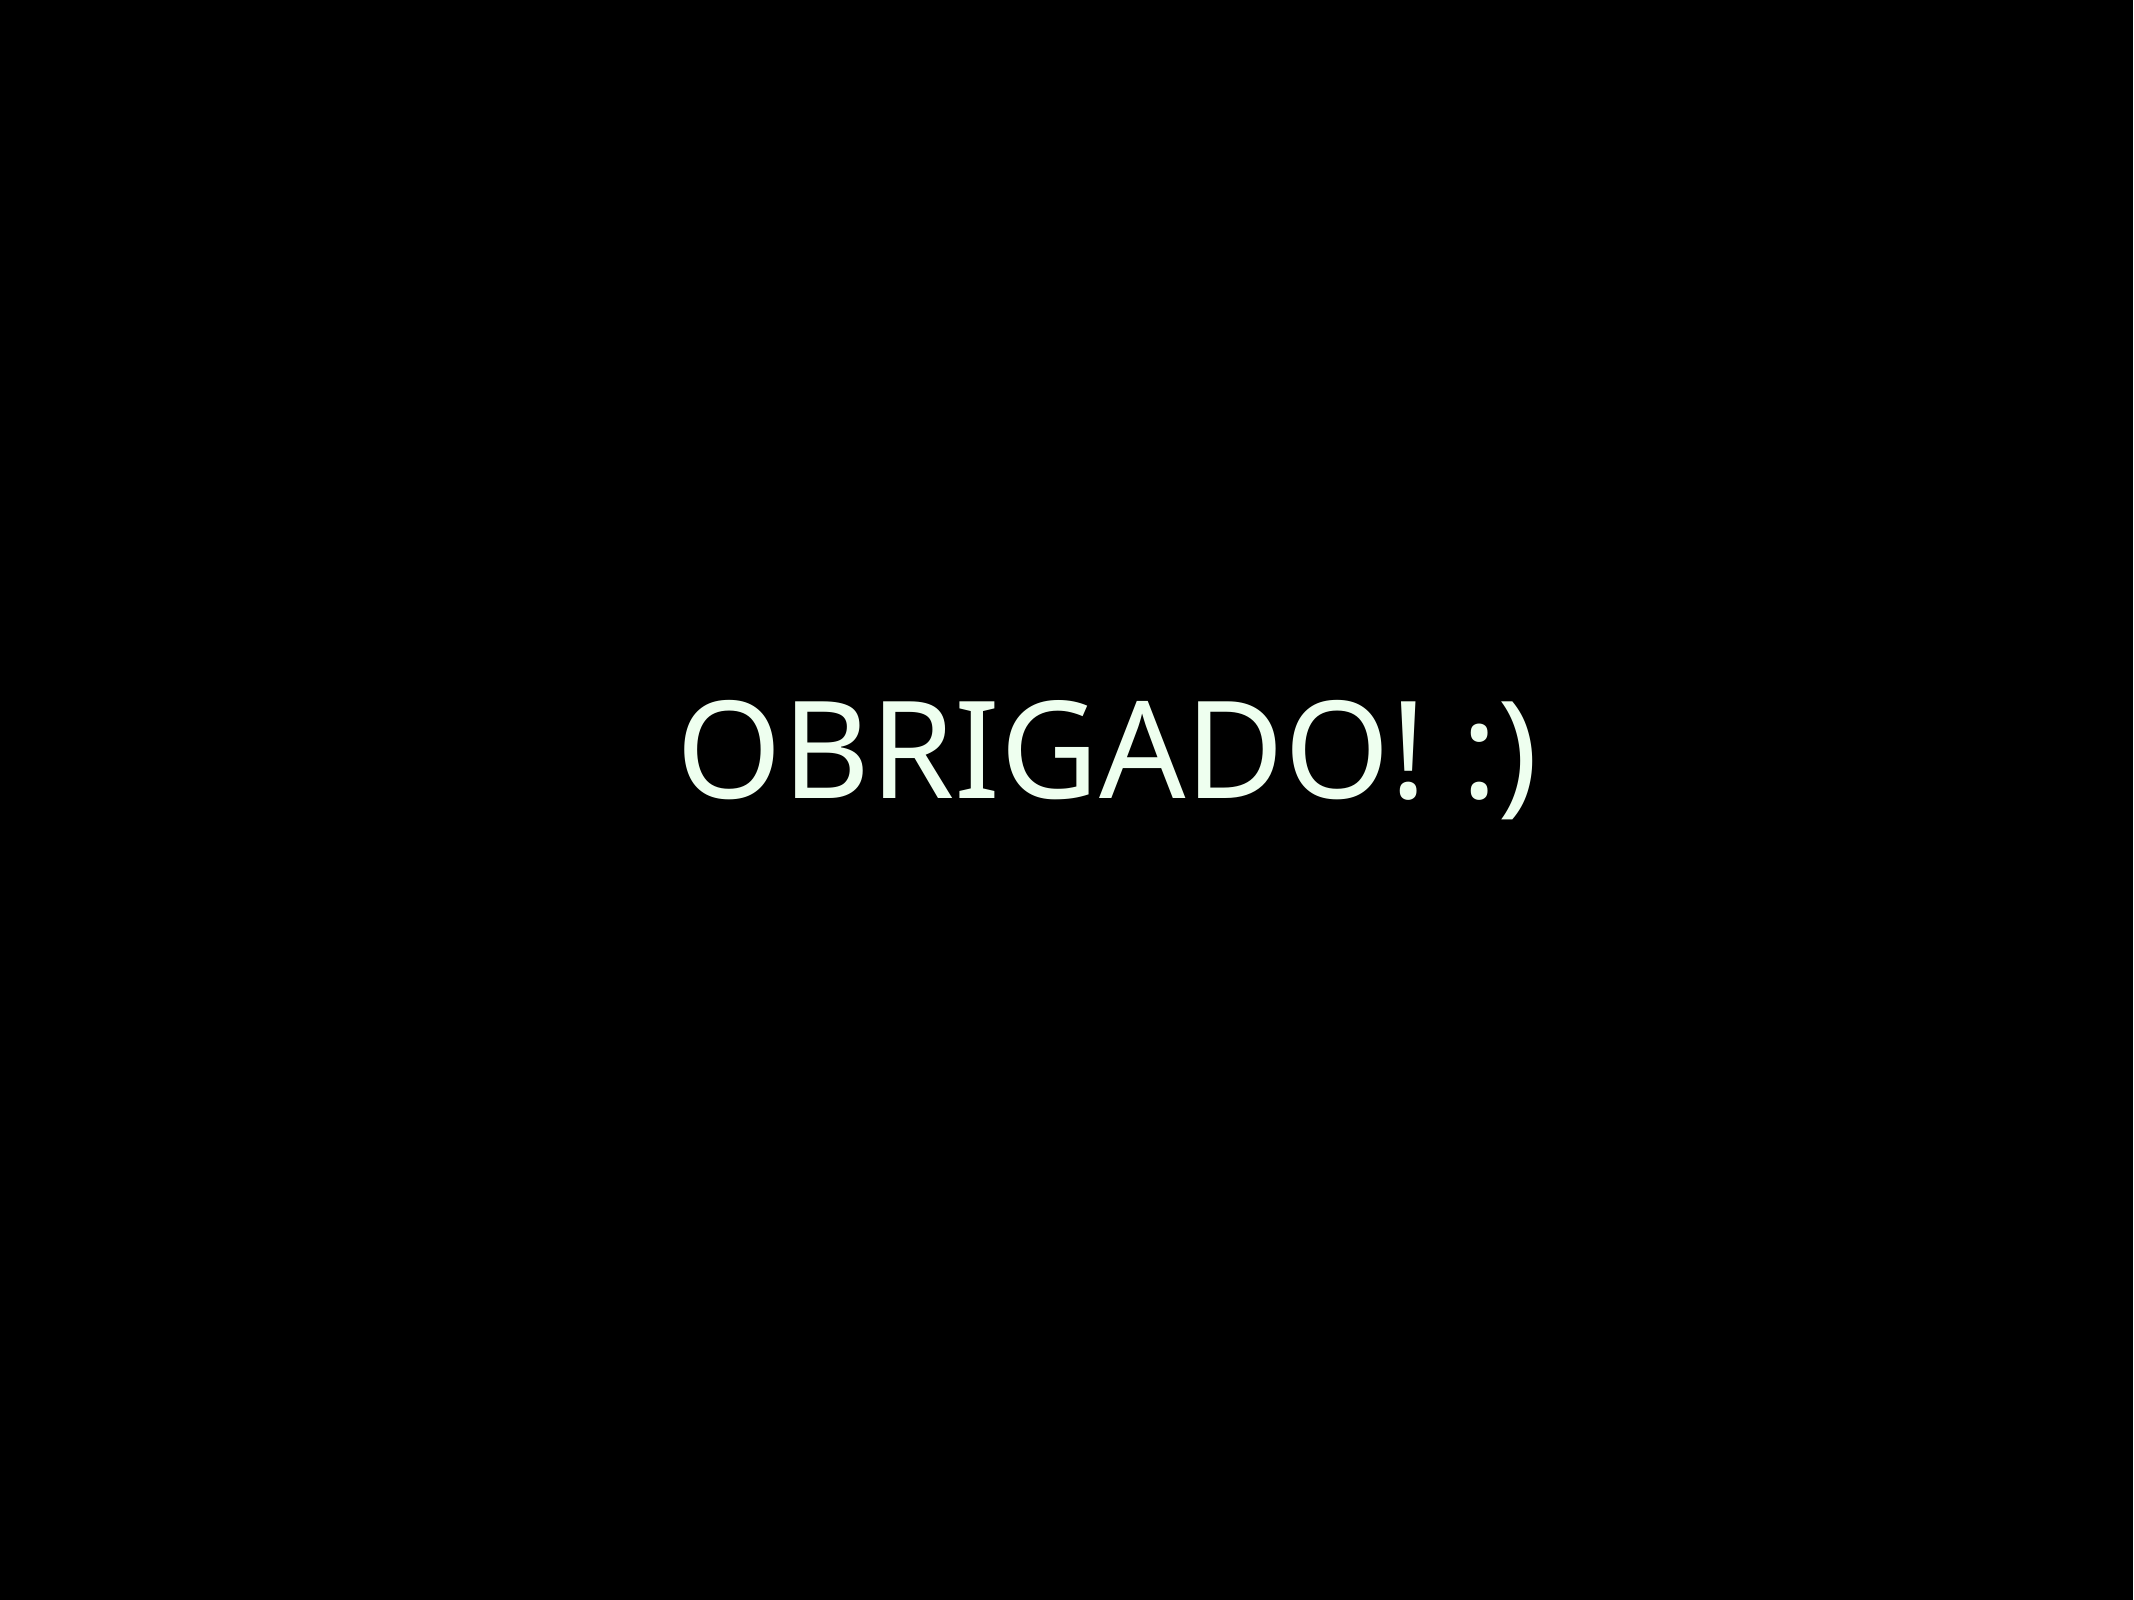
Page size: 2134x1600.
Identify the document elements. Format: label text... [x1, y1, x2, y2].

subtitle OBRIGADO! :) [249, 653, 1967, 841]
